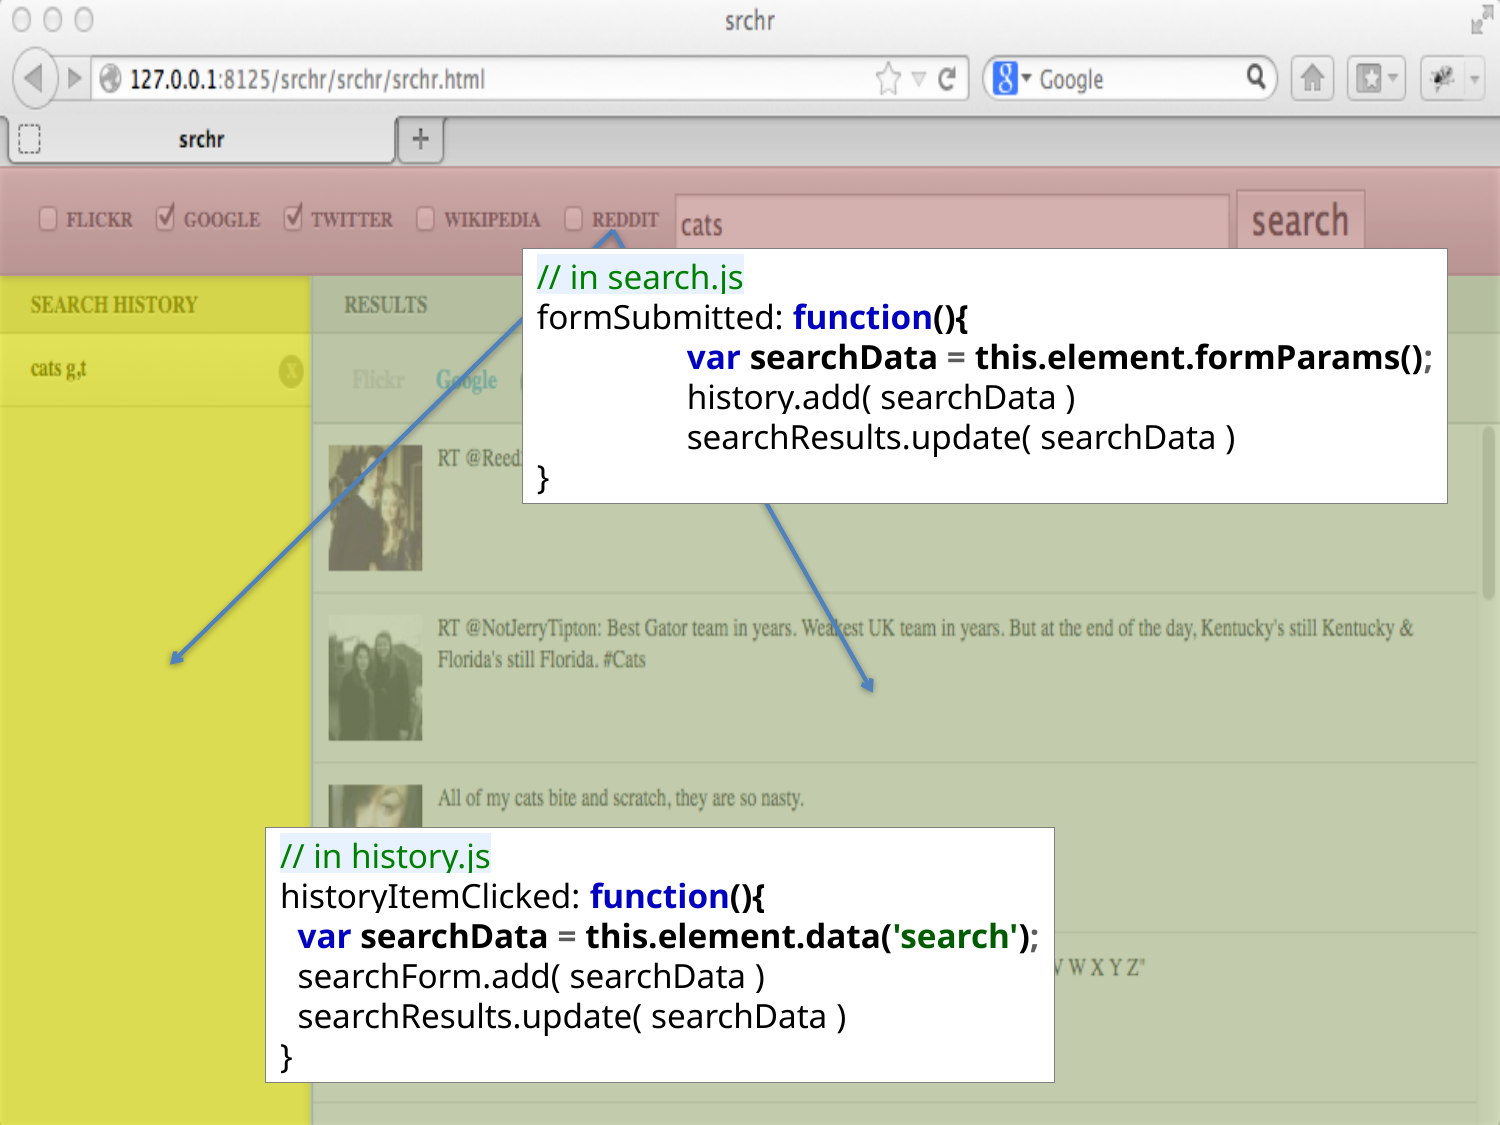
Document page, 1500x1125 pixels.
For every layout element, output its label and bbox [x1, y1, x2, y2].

text_box [612, 229, 873, 693]
text_box [169, 229, 611, 665]
picture [0, 0, 1500, 1125]
